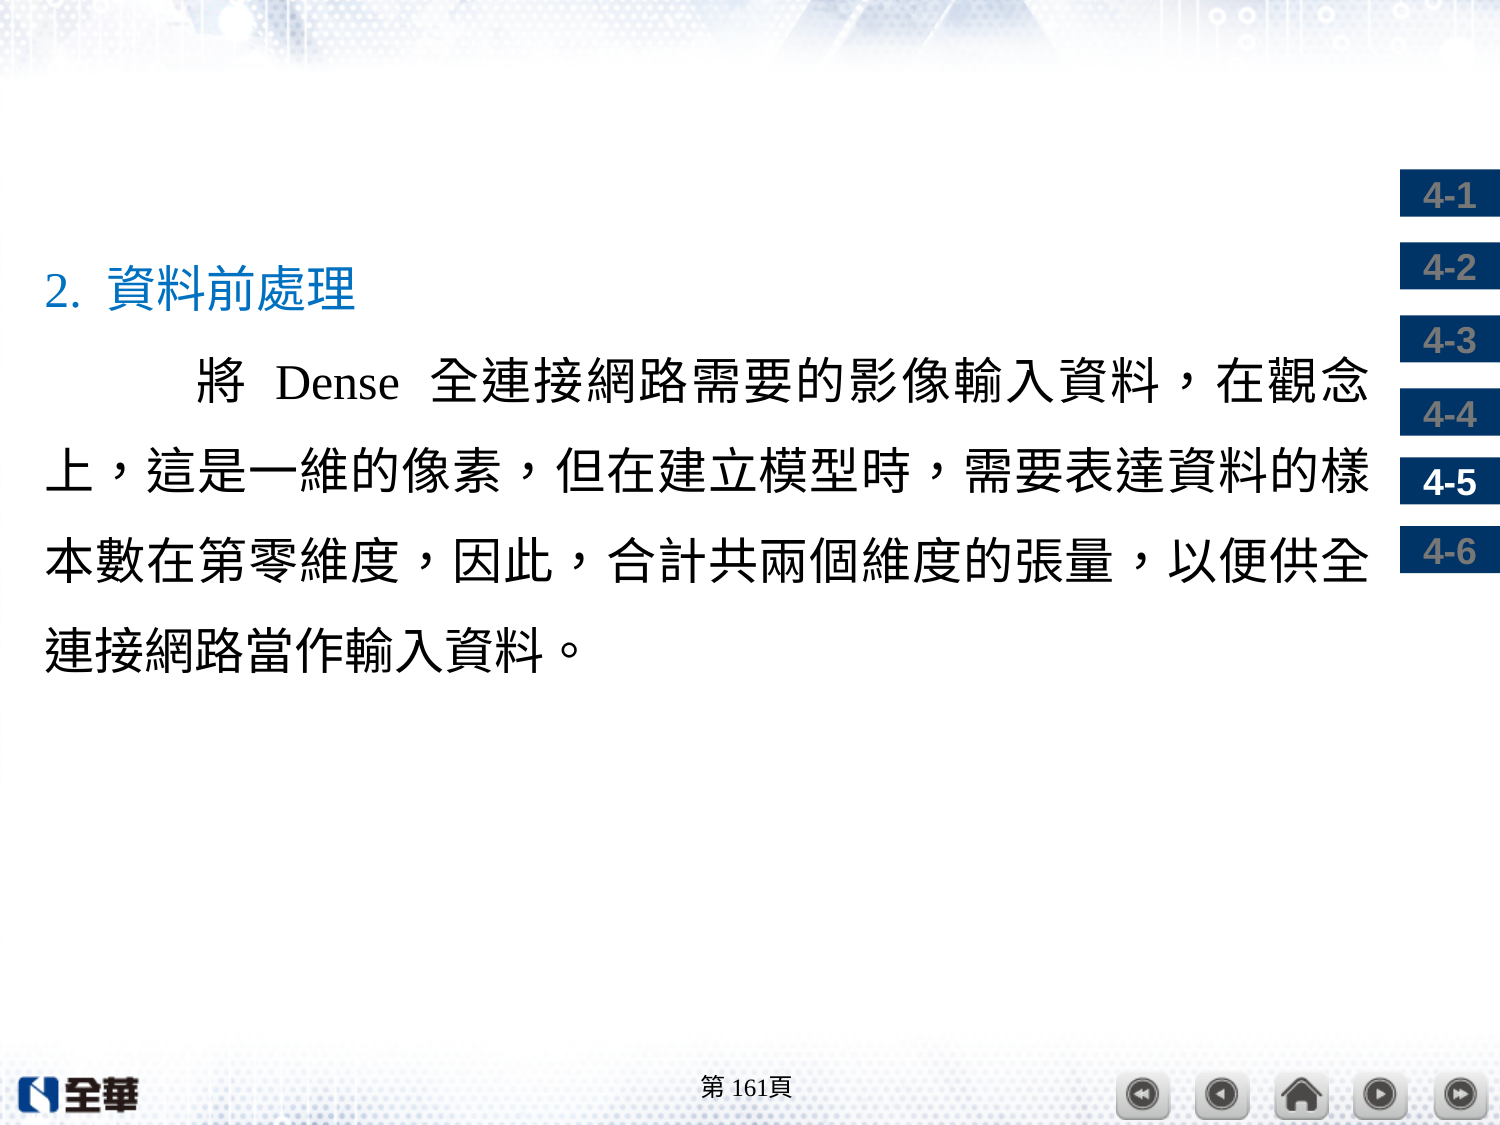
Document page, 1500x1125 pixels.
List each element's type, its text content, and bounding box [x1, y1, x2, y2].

picture [0, 0, 1500, 1125]
list 2. 資料前處理 將 Dense 全連接網路需要的影像輸入資料，在觀念上，這是一維的像素，但在建立模型時，需要表達資料的樣本數在第零維度，因此，合計共兩個維度的張量，以便供全連接網路當作輸入資料。 [29, 219, 1386, 1048]
